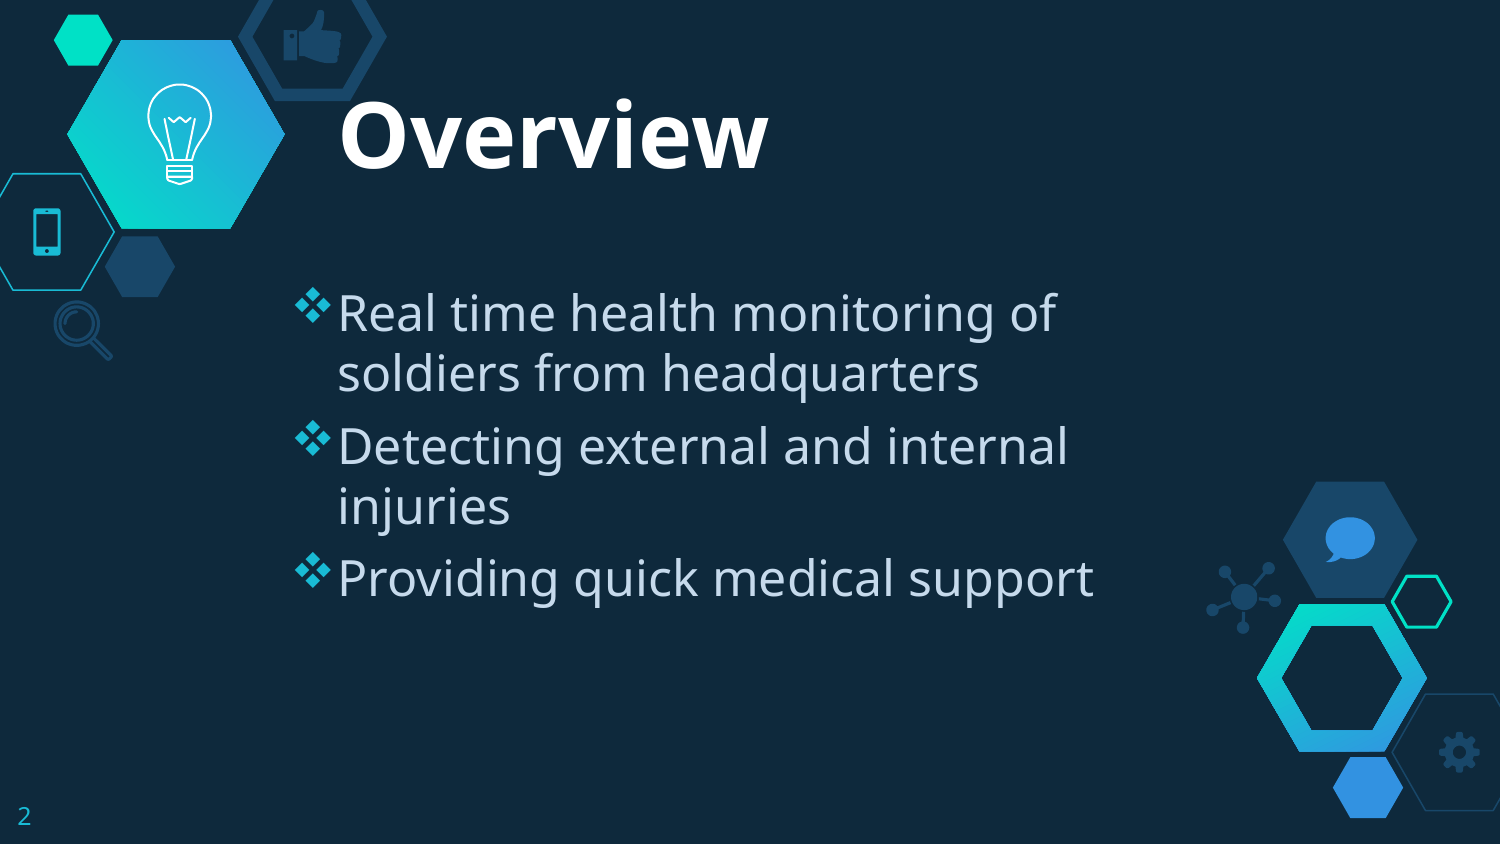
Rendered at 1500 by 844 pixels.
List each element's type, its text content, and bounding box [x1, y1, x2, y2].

title Overview [322, 95, 1386, 202]
slide_number 2 [2, 785, 93, 844]
list Real time health monitoring of soldiers from headquarters Detecting external and internal injuries Providing quick medical support [275, 266, 1181, 539]
